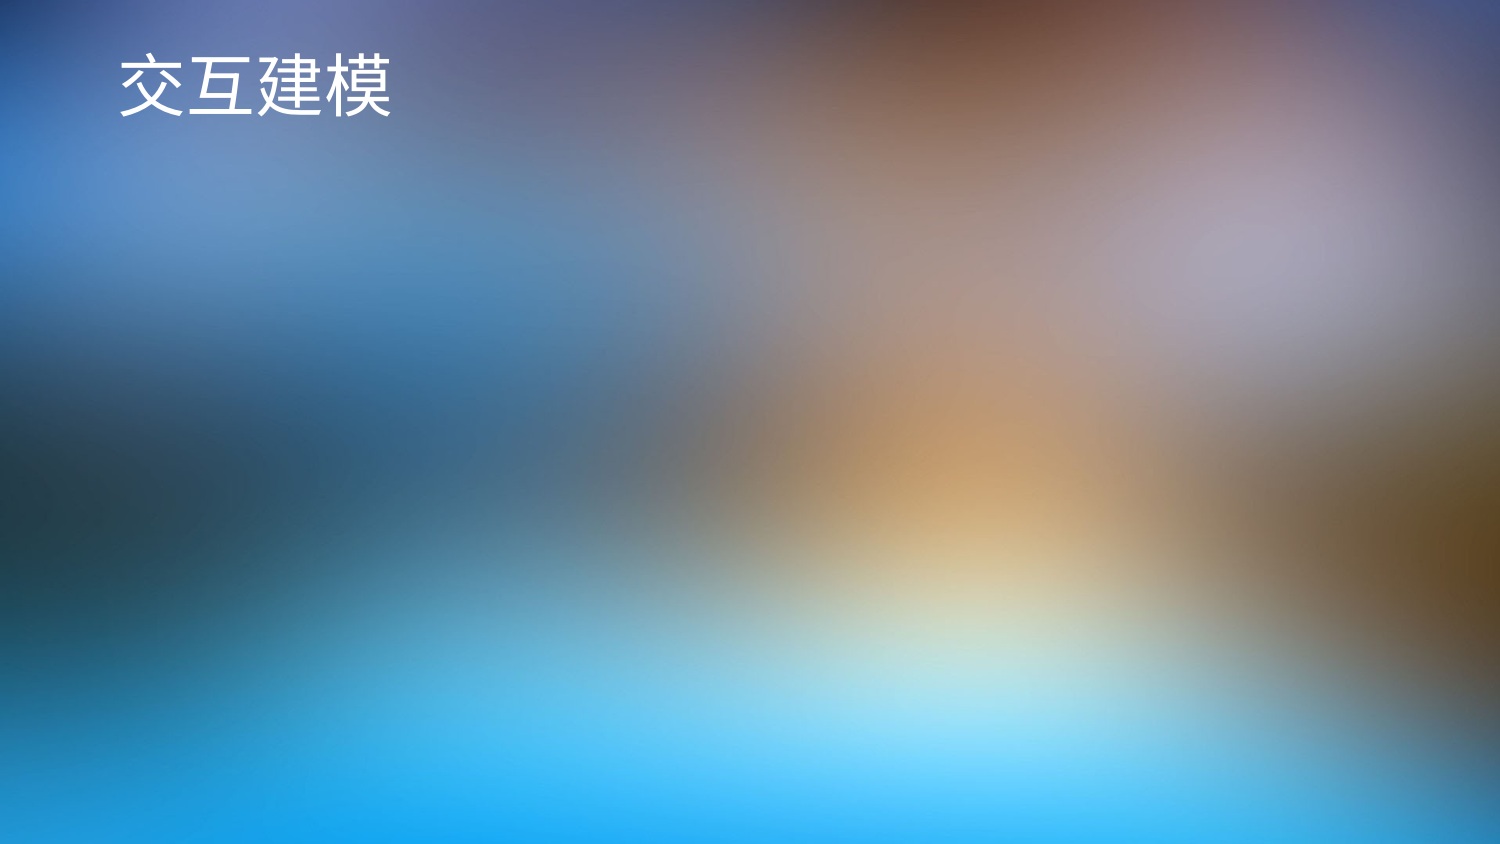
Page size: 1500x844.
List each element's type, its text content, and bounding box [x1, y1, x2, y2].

picture [0, 0, 1500, 844]
title 交互建模 [103, 44, 1397, 208]
